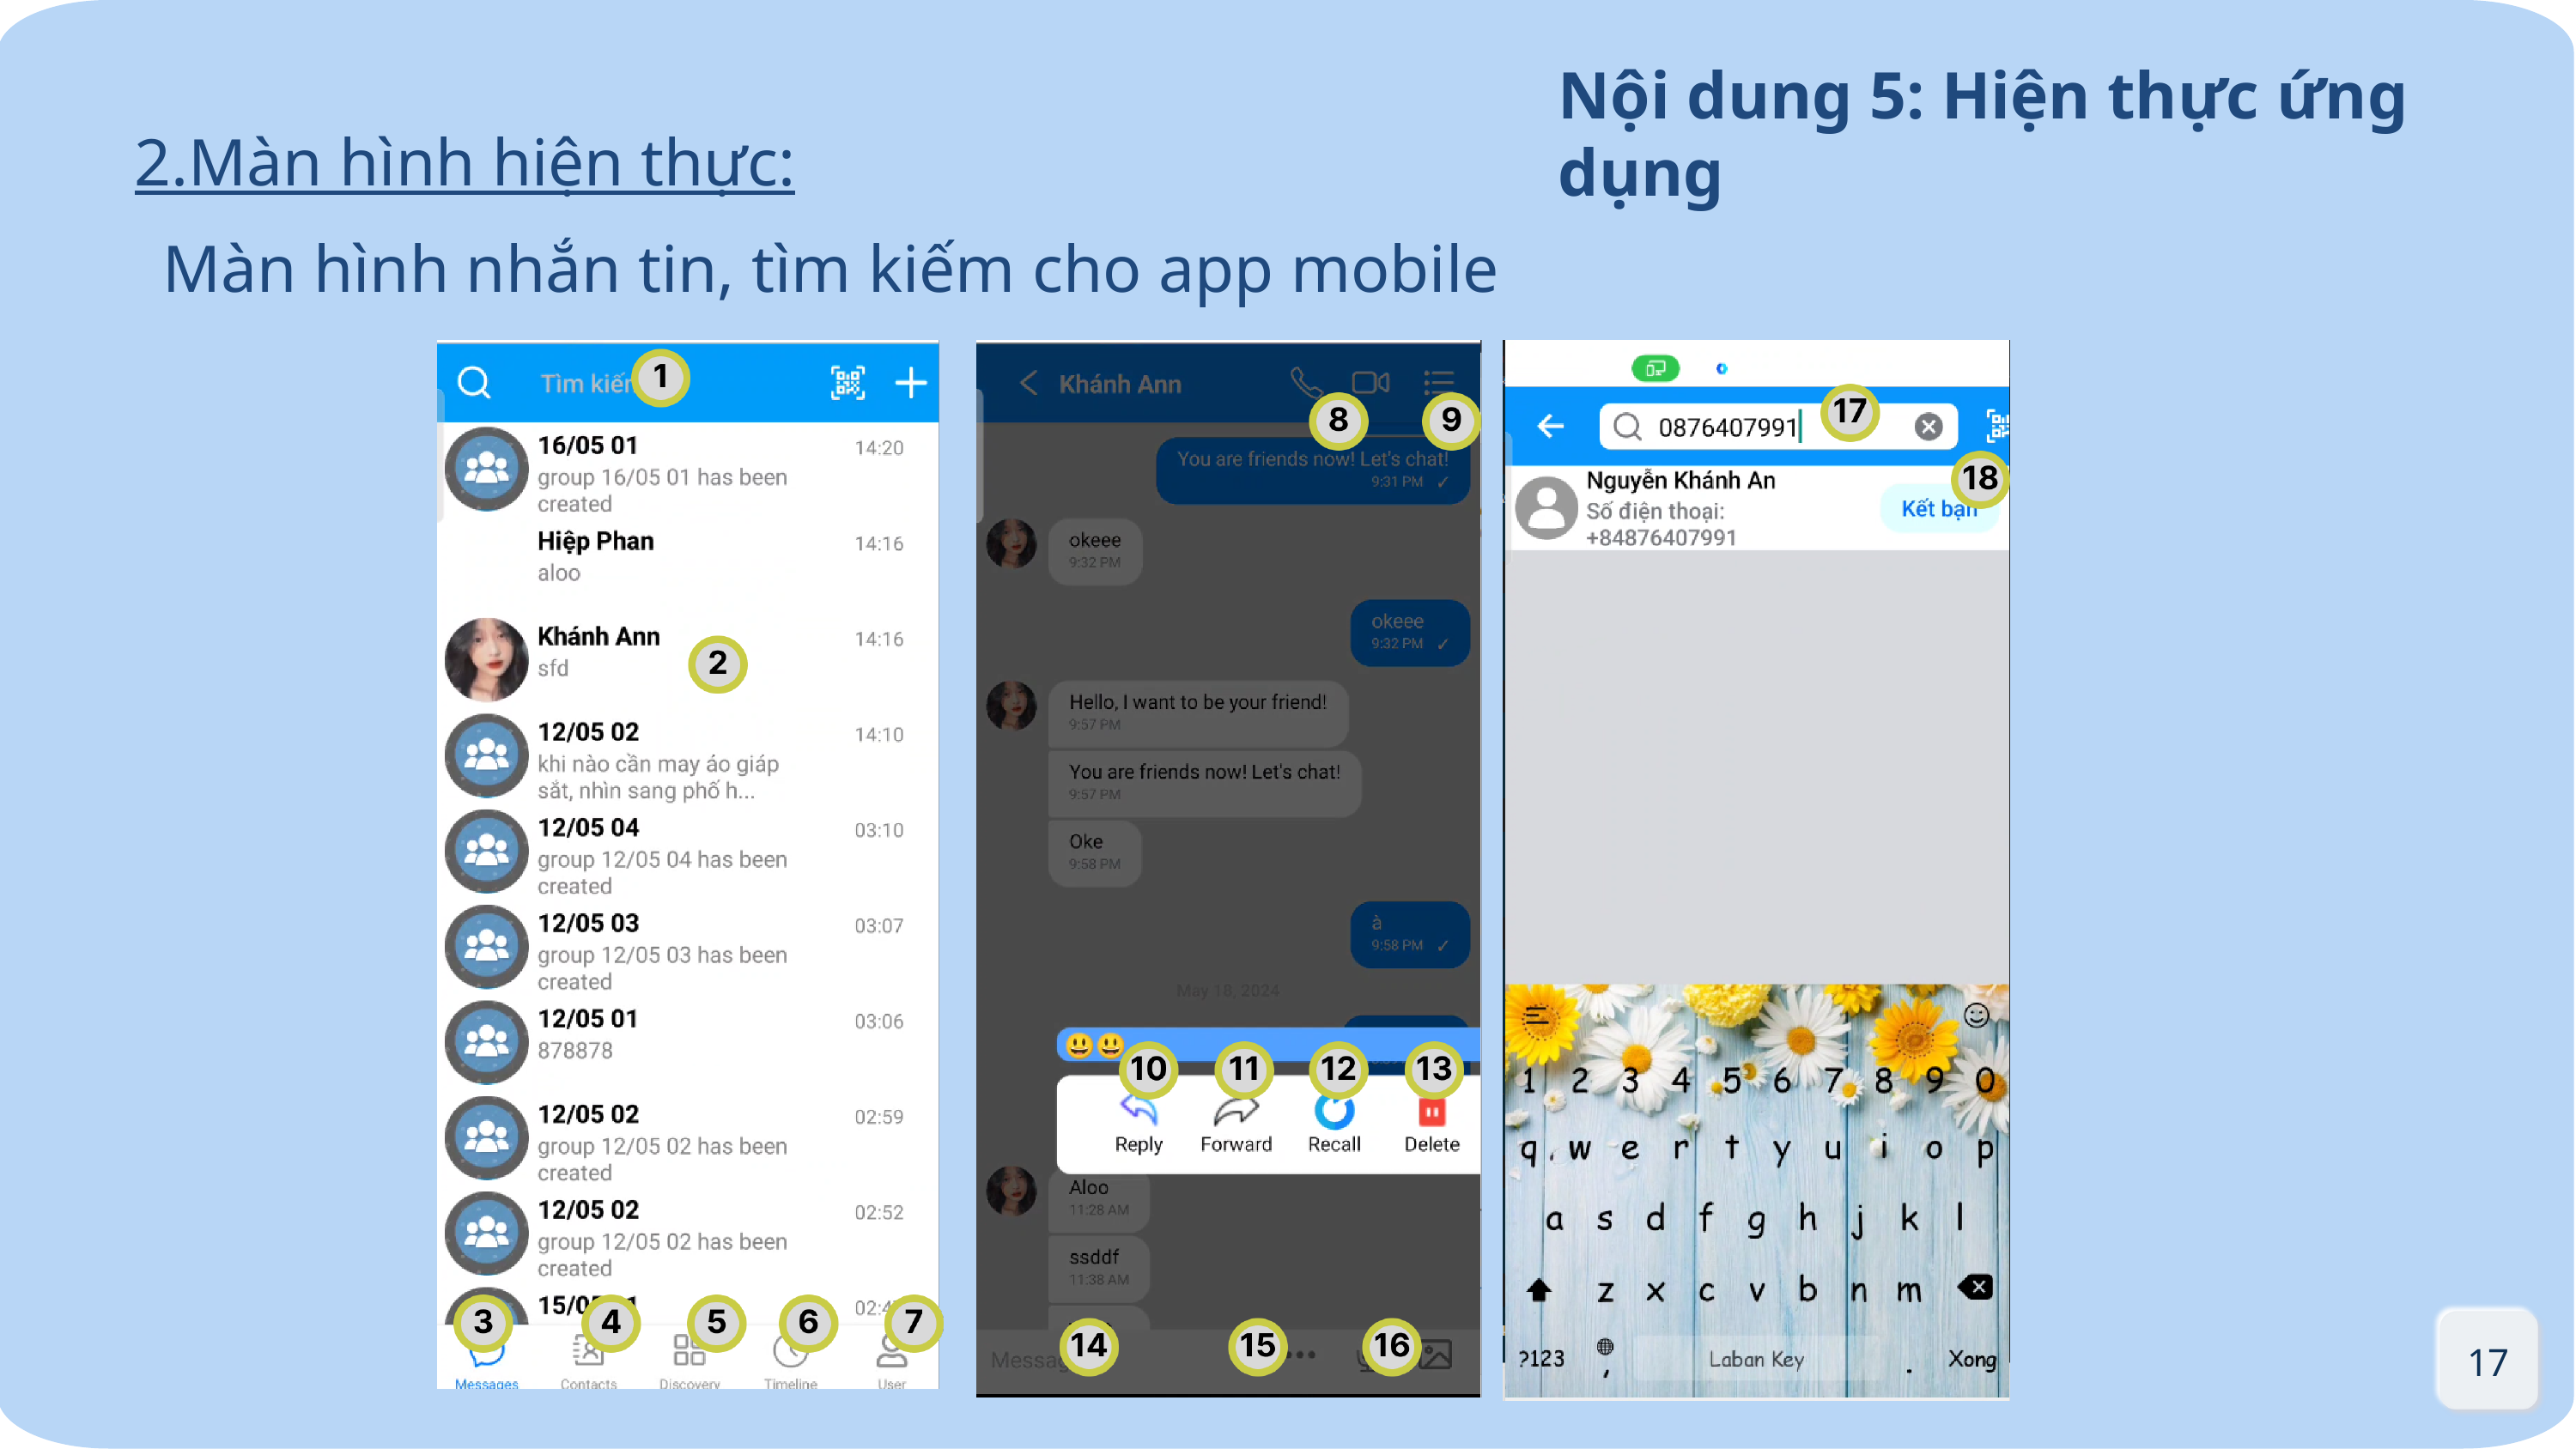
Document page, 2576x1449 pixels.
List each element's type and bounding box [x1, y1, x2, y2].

picture [437, 339, 2010, 1401]
text_box [2430, 1301, 2547, 1418]
text_box [0, 0, 2574, 1449]
